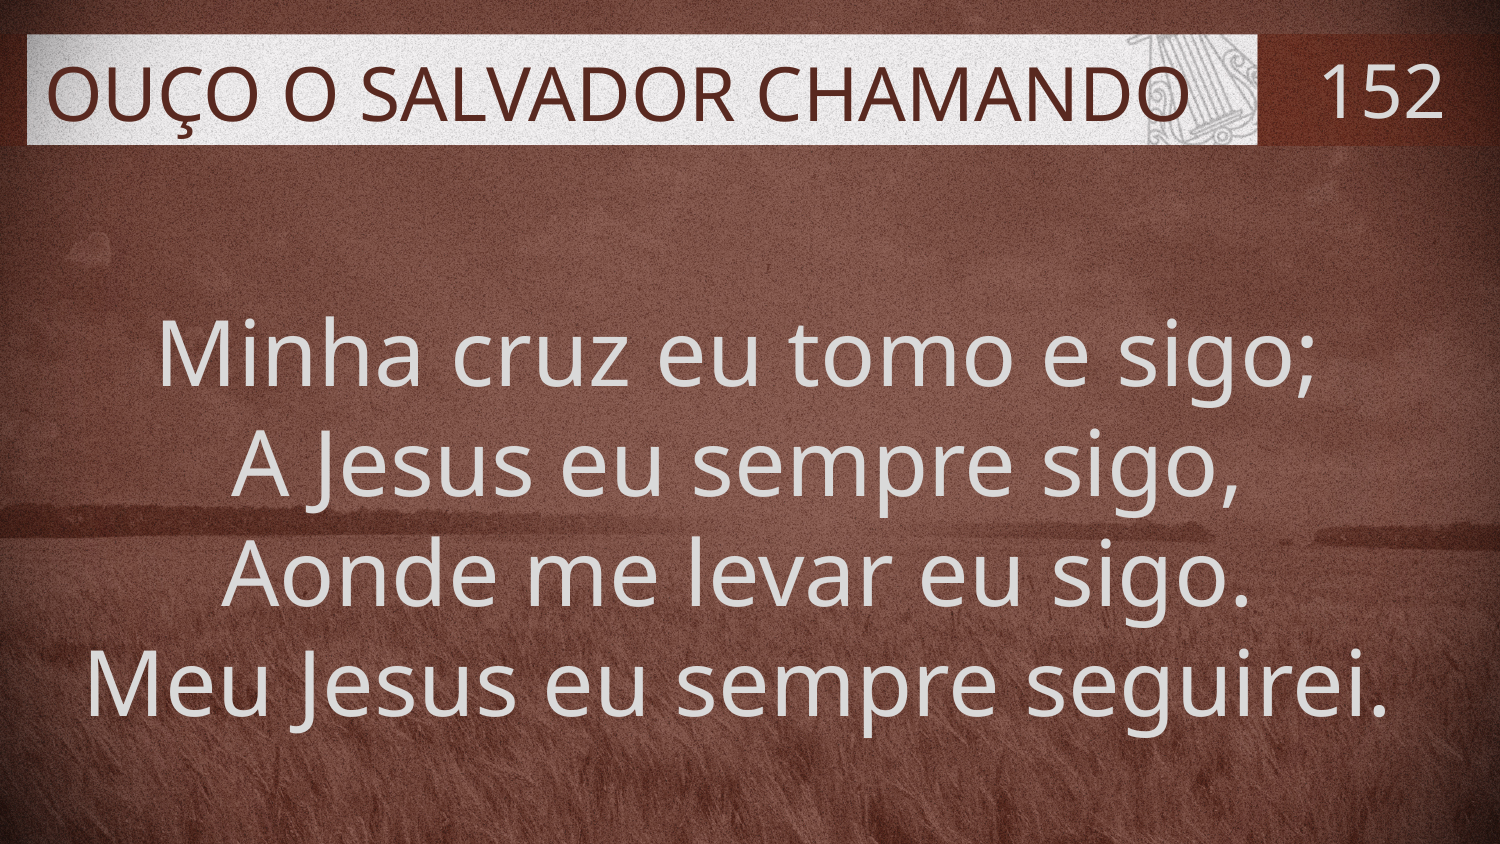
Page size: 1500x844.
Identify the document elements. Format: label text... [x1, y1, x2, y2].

picture [0, 0, 1500, 185]
title OUÇO O SALVADOR CHAMANDO [29, 33, 1258, 151]
list 152 [1281, 36, 1483, 143]
list Minha cruz eu tomo e sigo; A Jesus eu sempre sigo, Aonde me levar eu sigo. Meu Jesus eu sempre seguirei. [0, 185, 1500, 844]
